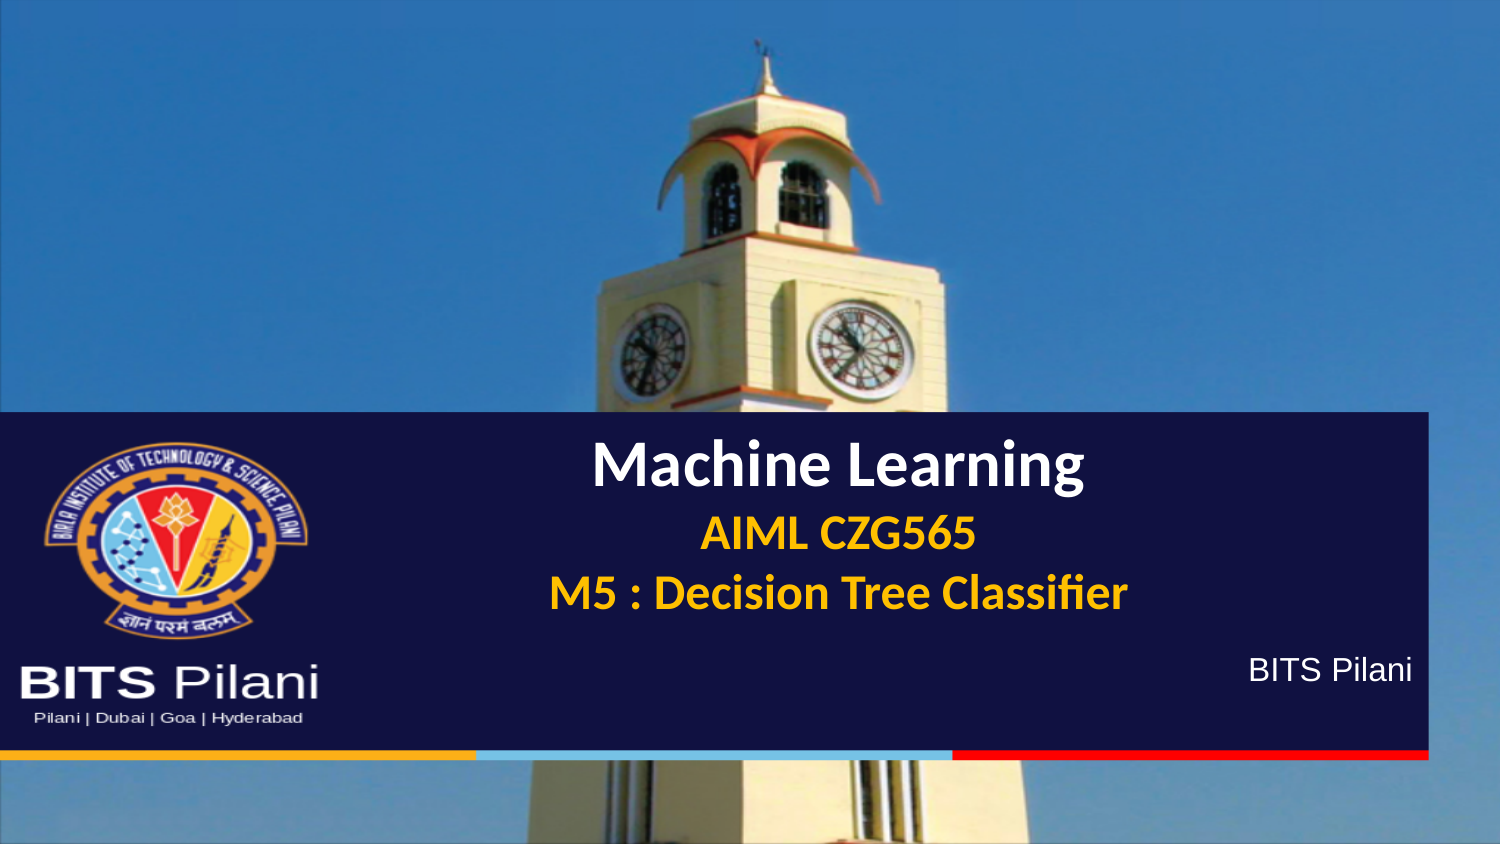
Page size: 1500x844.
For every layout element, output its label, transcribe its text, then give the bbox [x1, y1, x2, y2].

text_box BITS Pilani [730, 612, 1428, 703]
picture [0, 0, 1500, 844]
title Machine Learning AIML CZG565 M5 : Decision Tree Classifier [345, 504, 1333, 635]
